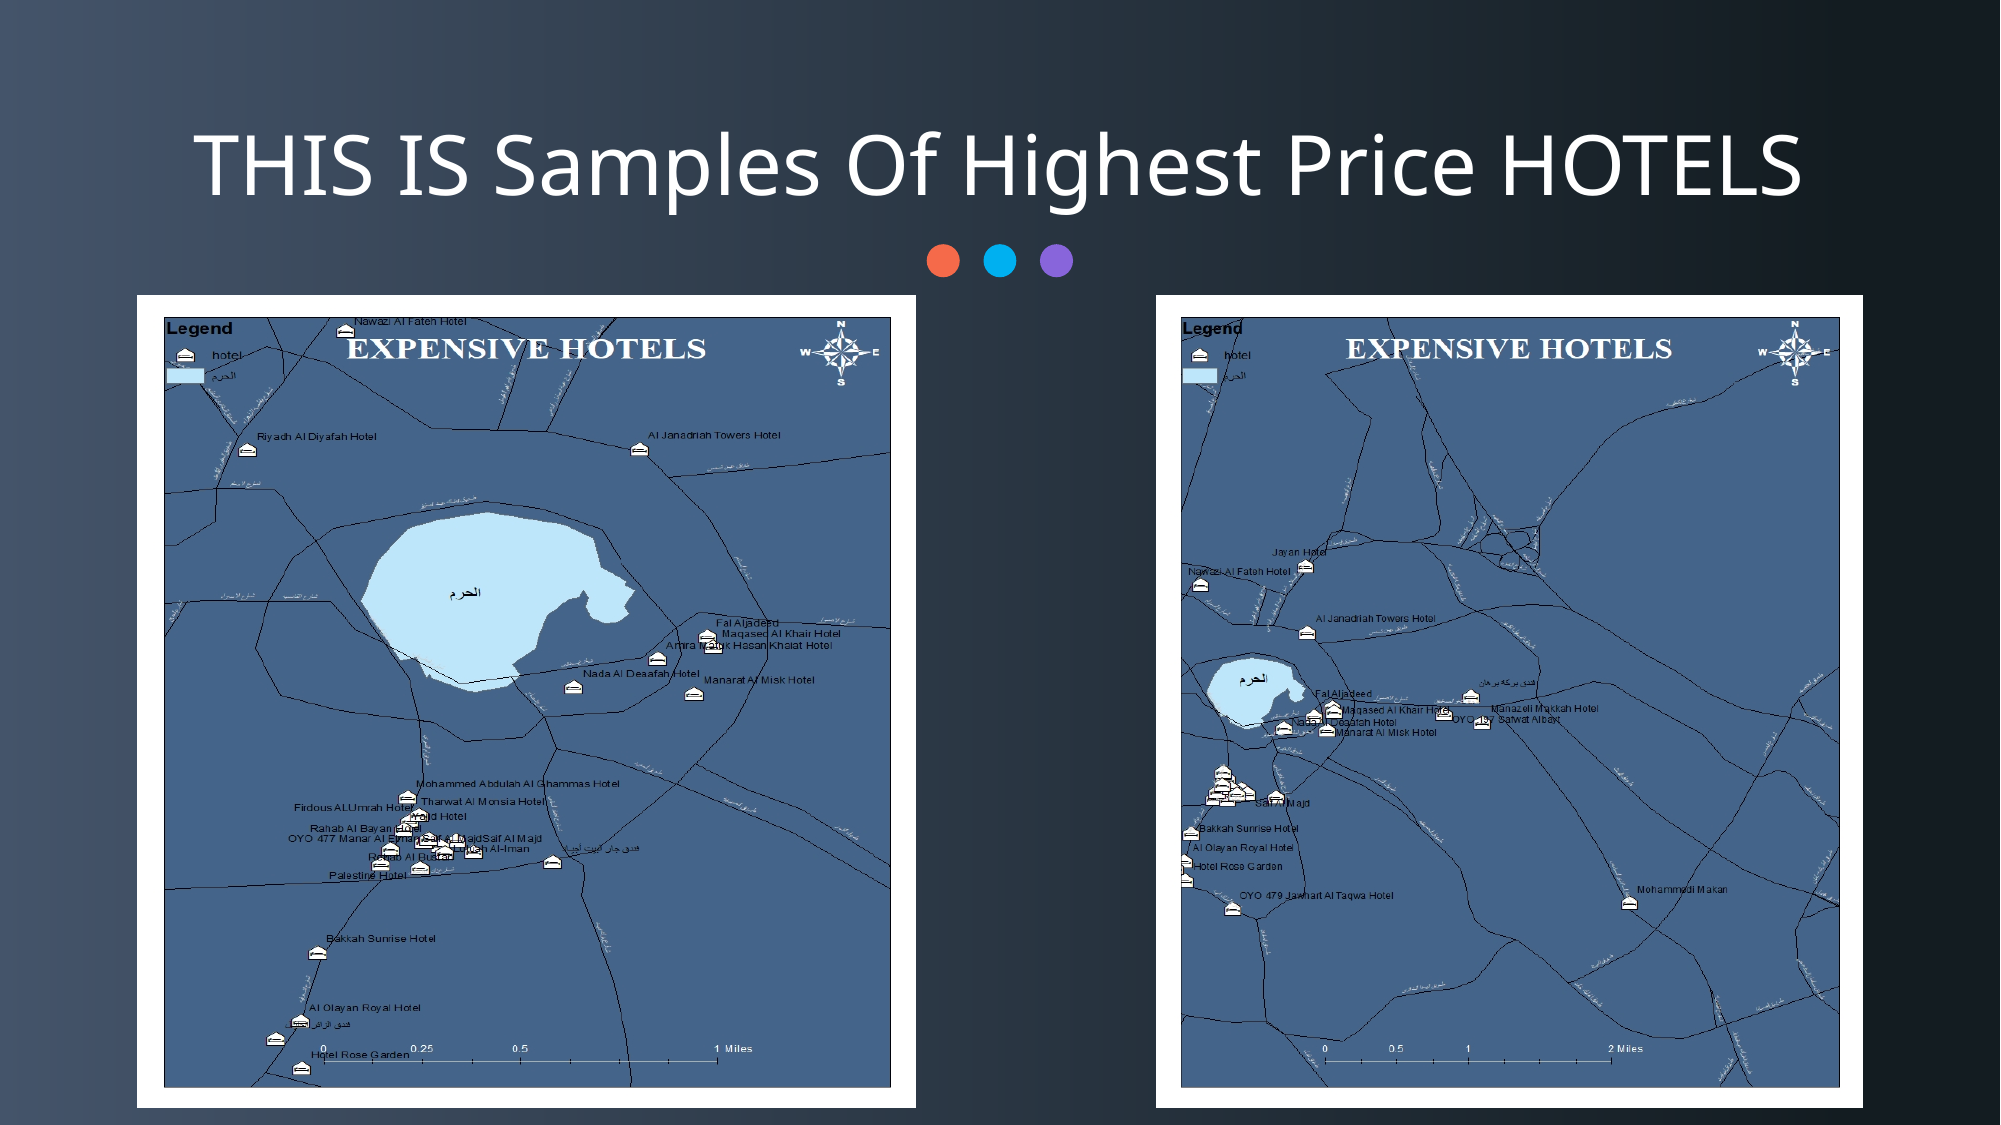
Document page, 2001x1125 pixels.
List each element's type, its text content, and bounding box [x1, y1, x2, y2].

picture [137, 295, 916, 1108]
picture [1156, 295, 1863, 1108]
title THIS IS Samples Of Highest Price HOTELS [137, 59, 1863, 278]
